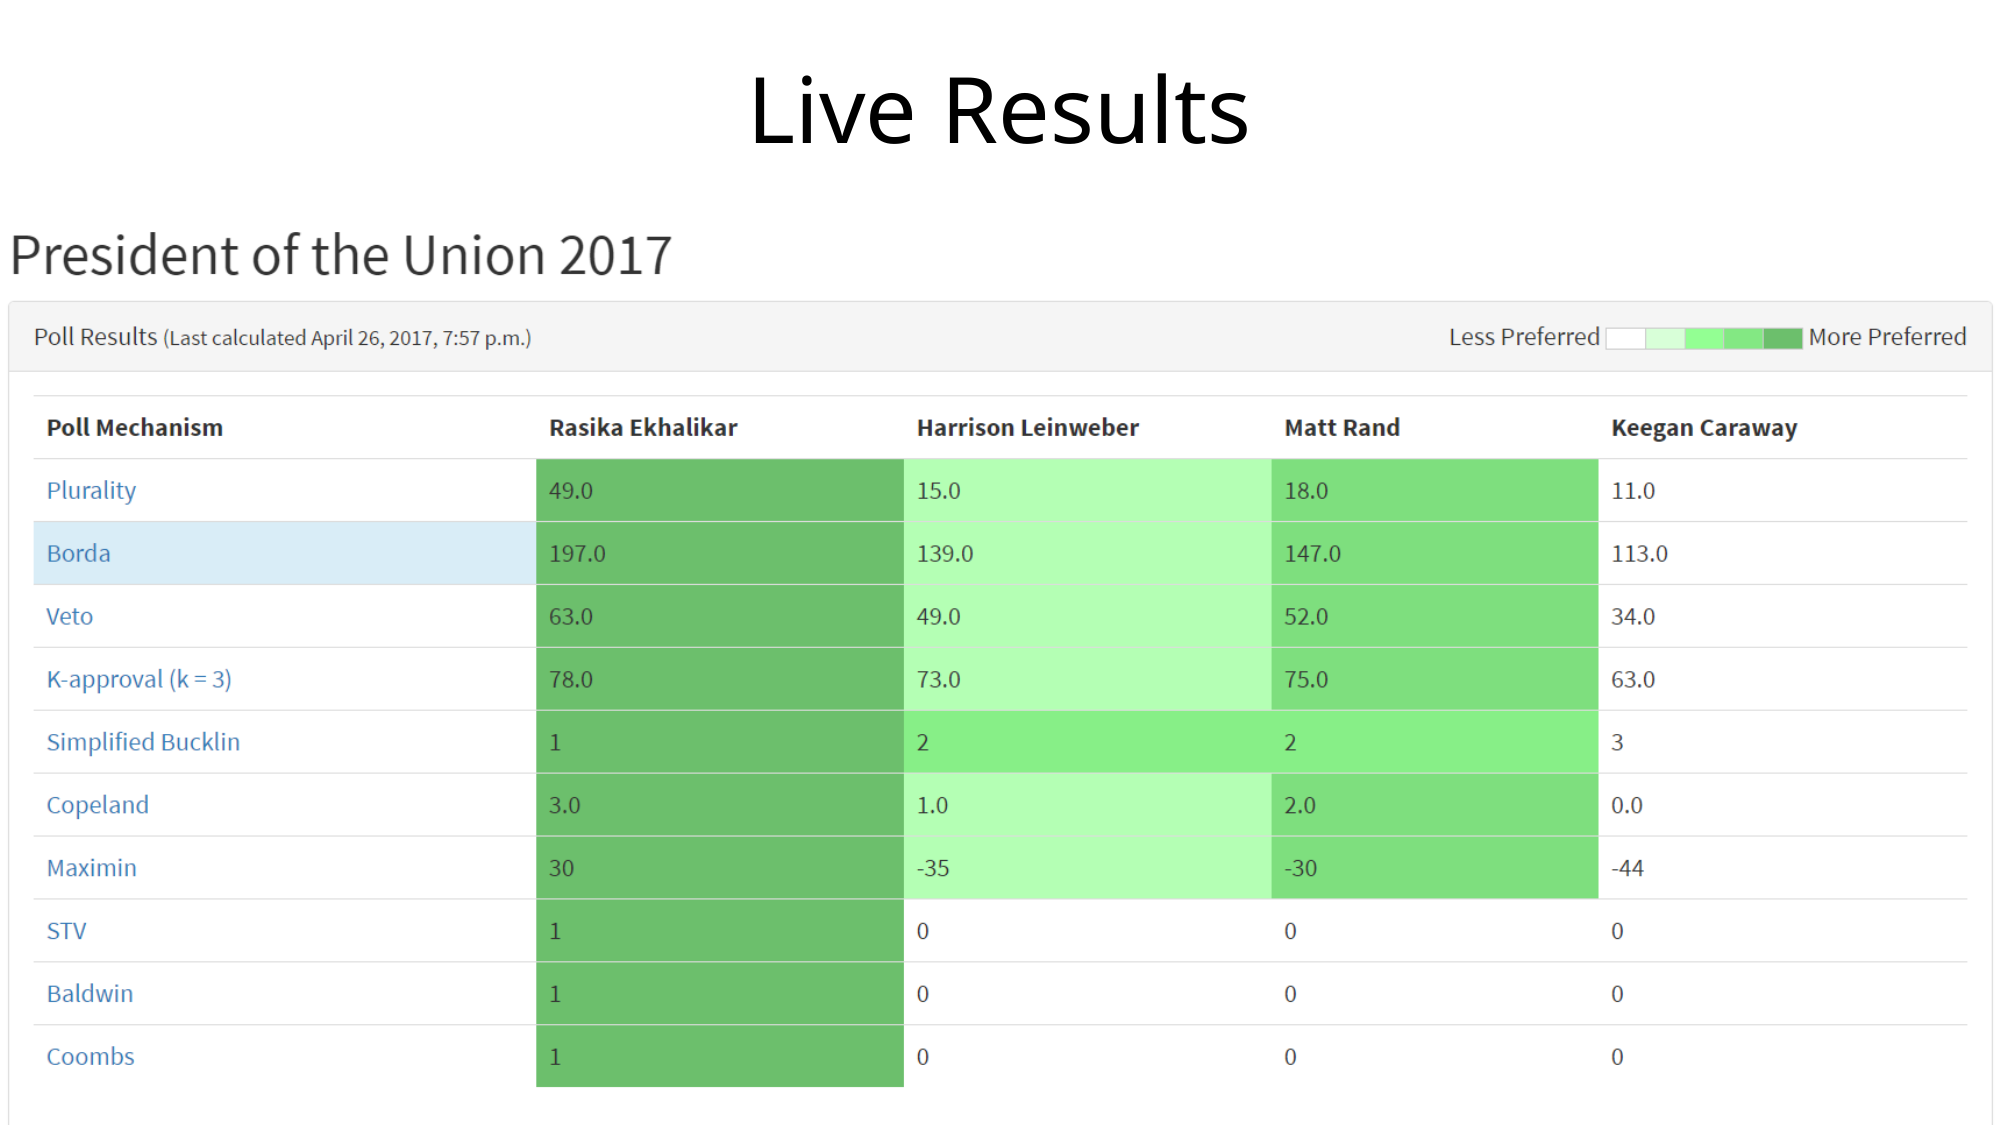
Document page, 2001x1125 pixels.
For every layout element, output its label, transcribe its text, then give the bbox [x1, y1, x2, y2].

picture [0, 231, 2000, 1125]
title Live Results [137, 5, 1863, 223]
